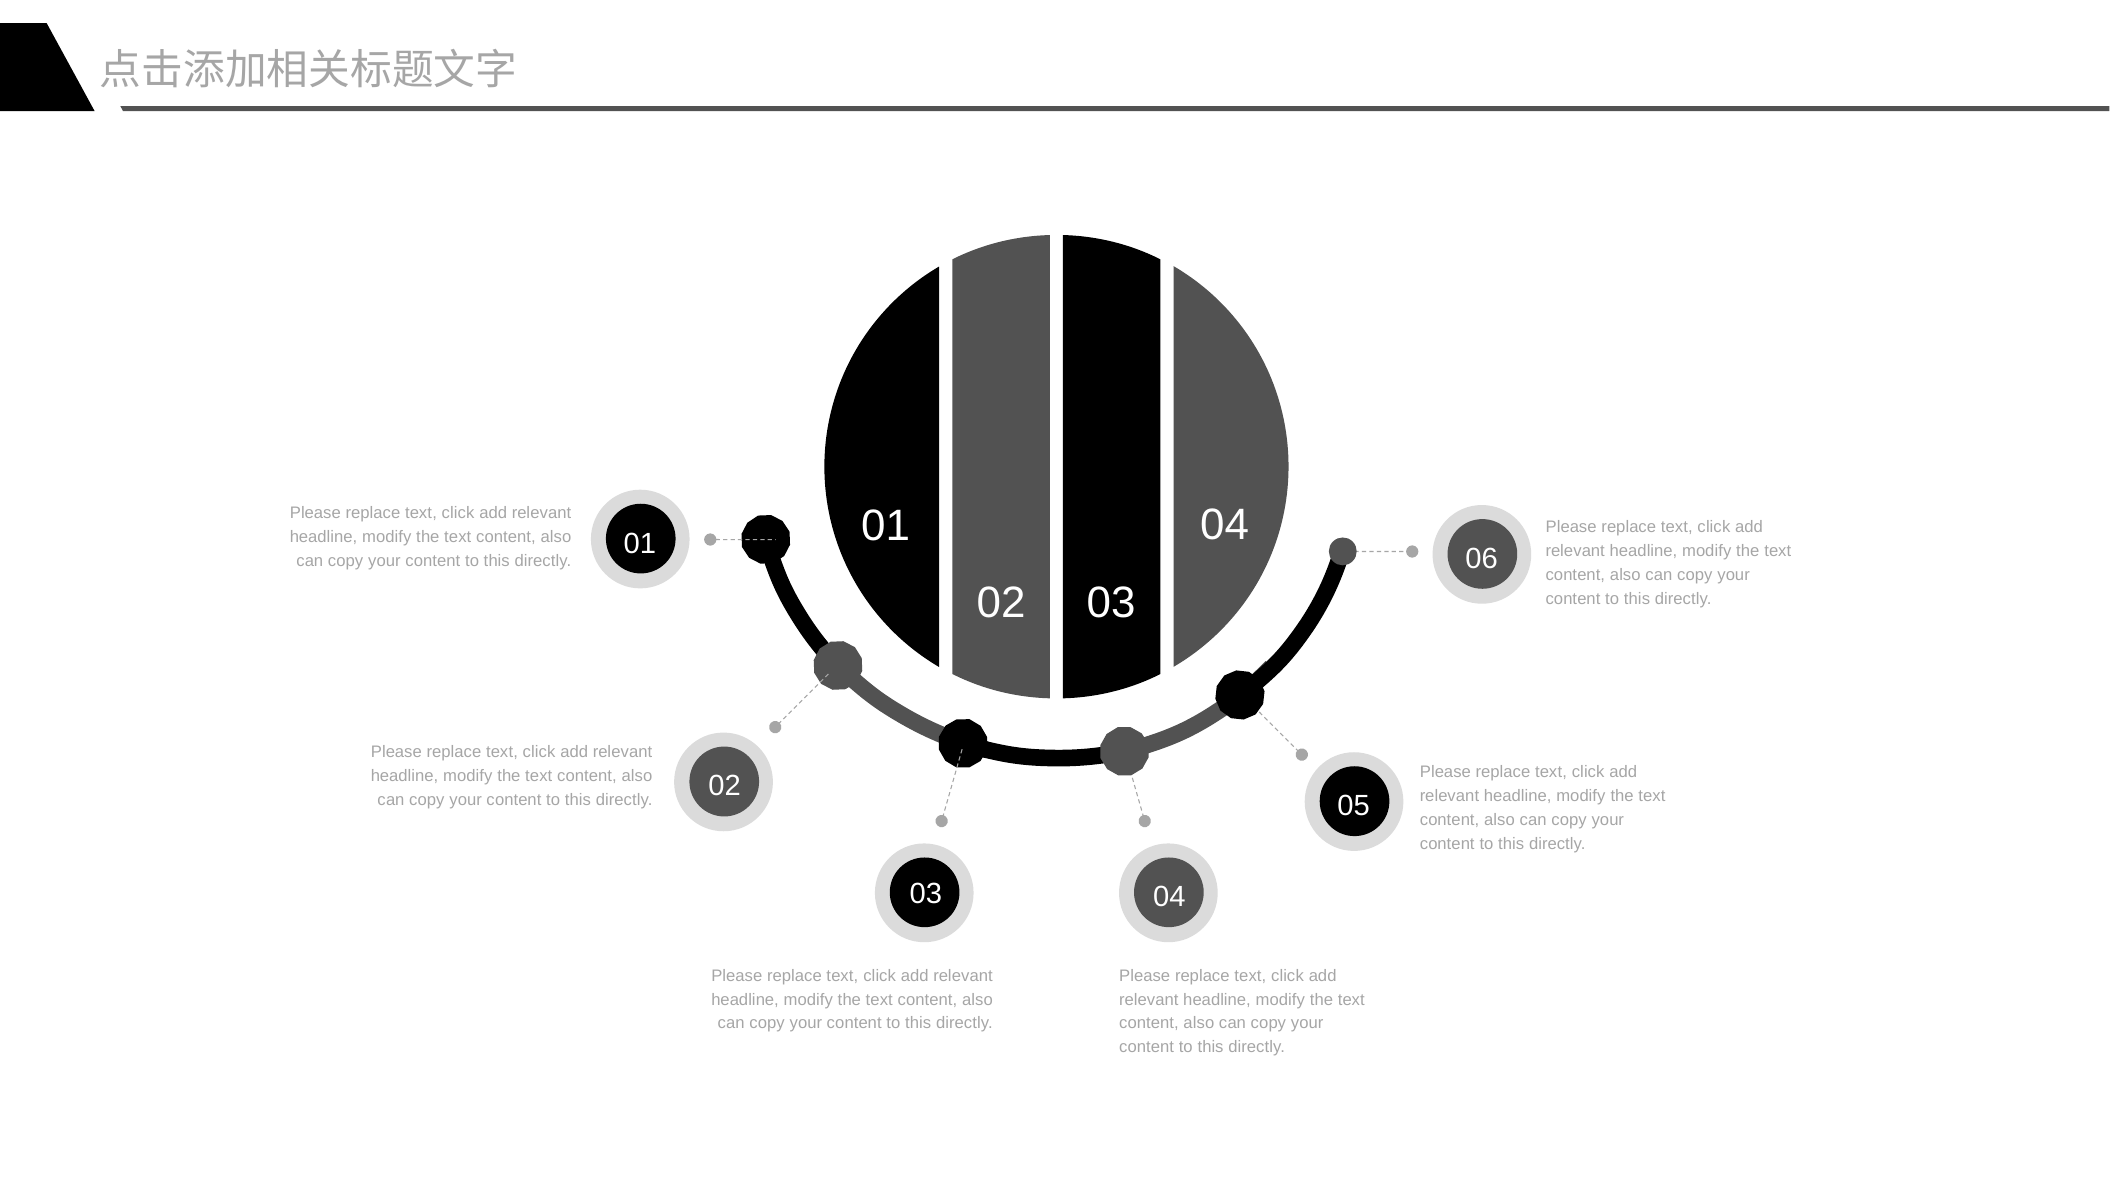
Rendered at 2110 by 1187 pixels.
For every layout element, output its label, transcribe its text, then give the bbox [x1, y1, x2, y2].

text_box 04 [1117, 854, 1222, 918]
text_box [769, 721, 782, 734]
text_box 03 [1069, 568, 1154, 622]
text_box [1328, 537, 1357, 566]
text_box [1137, 843, 1199, 854]
text_box 01 [843, 491, 928, 545]
text_box [1464, 519, 1501, 524]
text_box [619, 566, 663, 574]
text_box Please replace text, click add relevant headline, modify the text content, also can copy your content to this directly. [369, 736, 653, 819]
text_box Please replace text, click add relevant headline, modify the text content, also can copy your content to this directly. [1419, 756, 1681, 831]
text_box [1337, 766, 1373, 771]
text_box [1402, 545, 1419, 558]
text_box Please replace text, click add relevant headline, modify the text content, also can copy your content to this directly. [710, 960, 994, 1042]
text_box 04 [1182, 489, 1267, 543]
text_box [707, 746, 742, 751]
text_box [905, 857, 944, 863]
text_box [1432, 505, 1532, 604]
text_box [1138, 813, 1151, 828]
text_box [1460, 581, 1505, 589]
text_box [118, 104, 2110, 113]
text_box [956, 737, 1118, 759]
text_box [1304, 752, 1404, 851]
text_box 02 [689, 751, 760, 808]
text_box [622, 503, 660, 509]
text_box Please replace text, click add relevant headline, modify the text content, also can copy your content to this directly. [1545, 511, 1806, 586]
text_box [590, 489, 690, 589]
text_box [701, 808, 747, 817]
text_box 06 [1446, 524, 1517, 581]
text_box Please replace text, click add relevant headline, modify the text content, also can copy your content to this directly. [1119, 960, 1380, 1034]
text_box [874, 843, 974, 943]
text_box Please replace text, click add relevant headline, modify the text content, also can copy your content to this directly. [288, 497, 572, 580]
text_box 01 [605, 509, 675, 566]
text_box [889, 871, 897, 914]
text_box 点击添加相关标题文字 [99, 42, 603, 93]
text_box [1173, 266, 1289, 667]
text_box 05 [1318, 771, 1389, 828]
text_box [1062, 235, 1161, 699]
text_box [954, 873, 960, 912]
text_box [1332, 828, 1377, 837]
text_box [952, 235, 1050, 699]
text_box 02 [959, 568, 1044, 622]
text_box [1118, 678, 1251, 758]
text_box [1295, 748, 1308, 761]
text_box [1233, 563, 1338, 702]
text_box [0, 22, 97, 113]
text_box [1145, 918, 1193, 928]
text_box [1125, 918, 1211, 943]
text_box [935, 813, 948, 828]
text_box [674, 732, 773, 832]
text_box [824, 266, 940, 667]
text_box [899, 916, 951, 928]
text_box 03 [897, 863, 954, 916]
text_box [832, 659, 965, 741]
text_box [759, 533, 837, 661]
text_box [704, 533, 722, 546]
